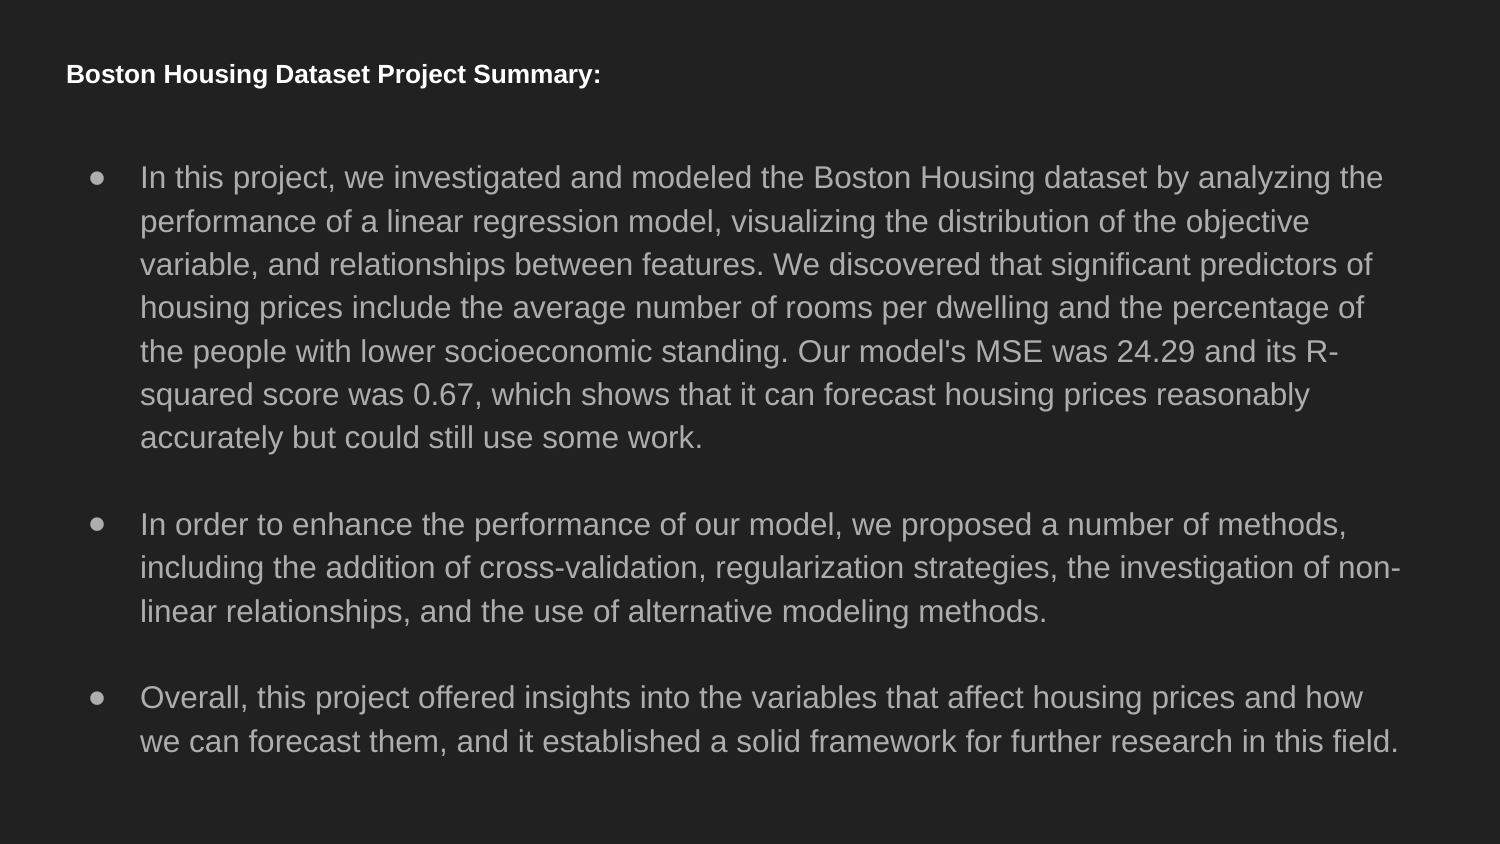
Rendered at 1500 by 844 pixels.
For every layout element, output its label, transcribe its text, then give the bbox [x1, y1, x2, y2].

title Boston Housing Dataset Project Summary: [51, 42, 1449, 137]
list In this project, we investigated and modeled the Boston Housing dataset by analyzing the performance of a linear regression model, visualizing the distribution of the objective variable, and relationships between features. We discovered that significant predictors of housing prices include the average number of rooms per dwelling and the percentage of the people with lower socioeconomic standing. Our model's MSE was 24.29 and its R-squared score was 0.67, which shows that it can forecast housing prices reasonably accurately but could still use some work. In order to enhance the performance of our model, we proposed a number of methods, including the addition of cross-validation, regularization strategies, the investigation of non-linear relationships, and the use of alternative modeling methods. Overall, this project offered insights into the variables that affect housing prices and how we can forecast them, and it established a solid framework for further research in this field. [51, 136, 1419, 787]
